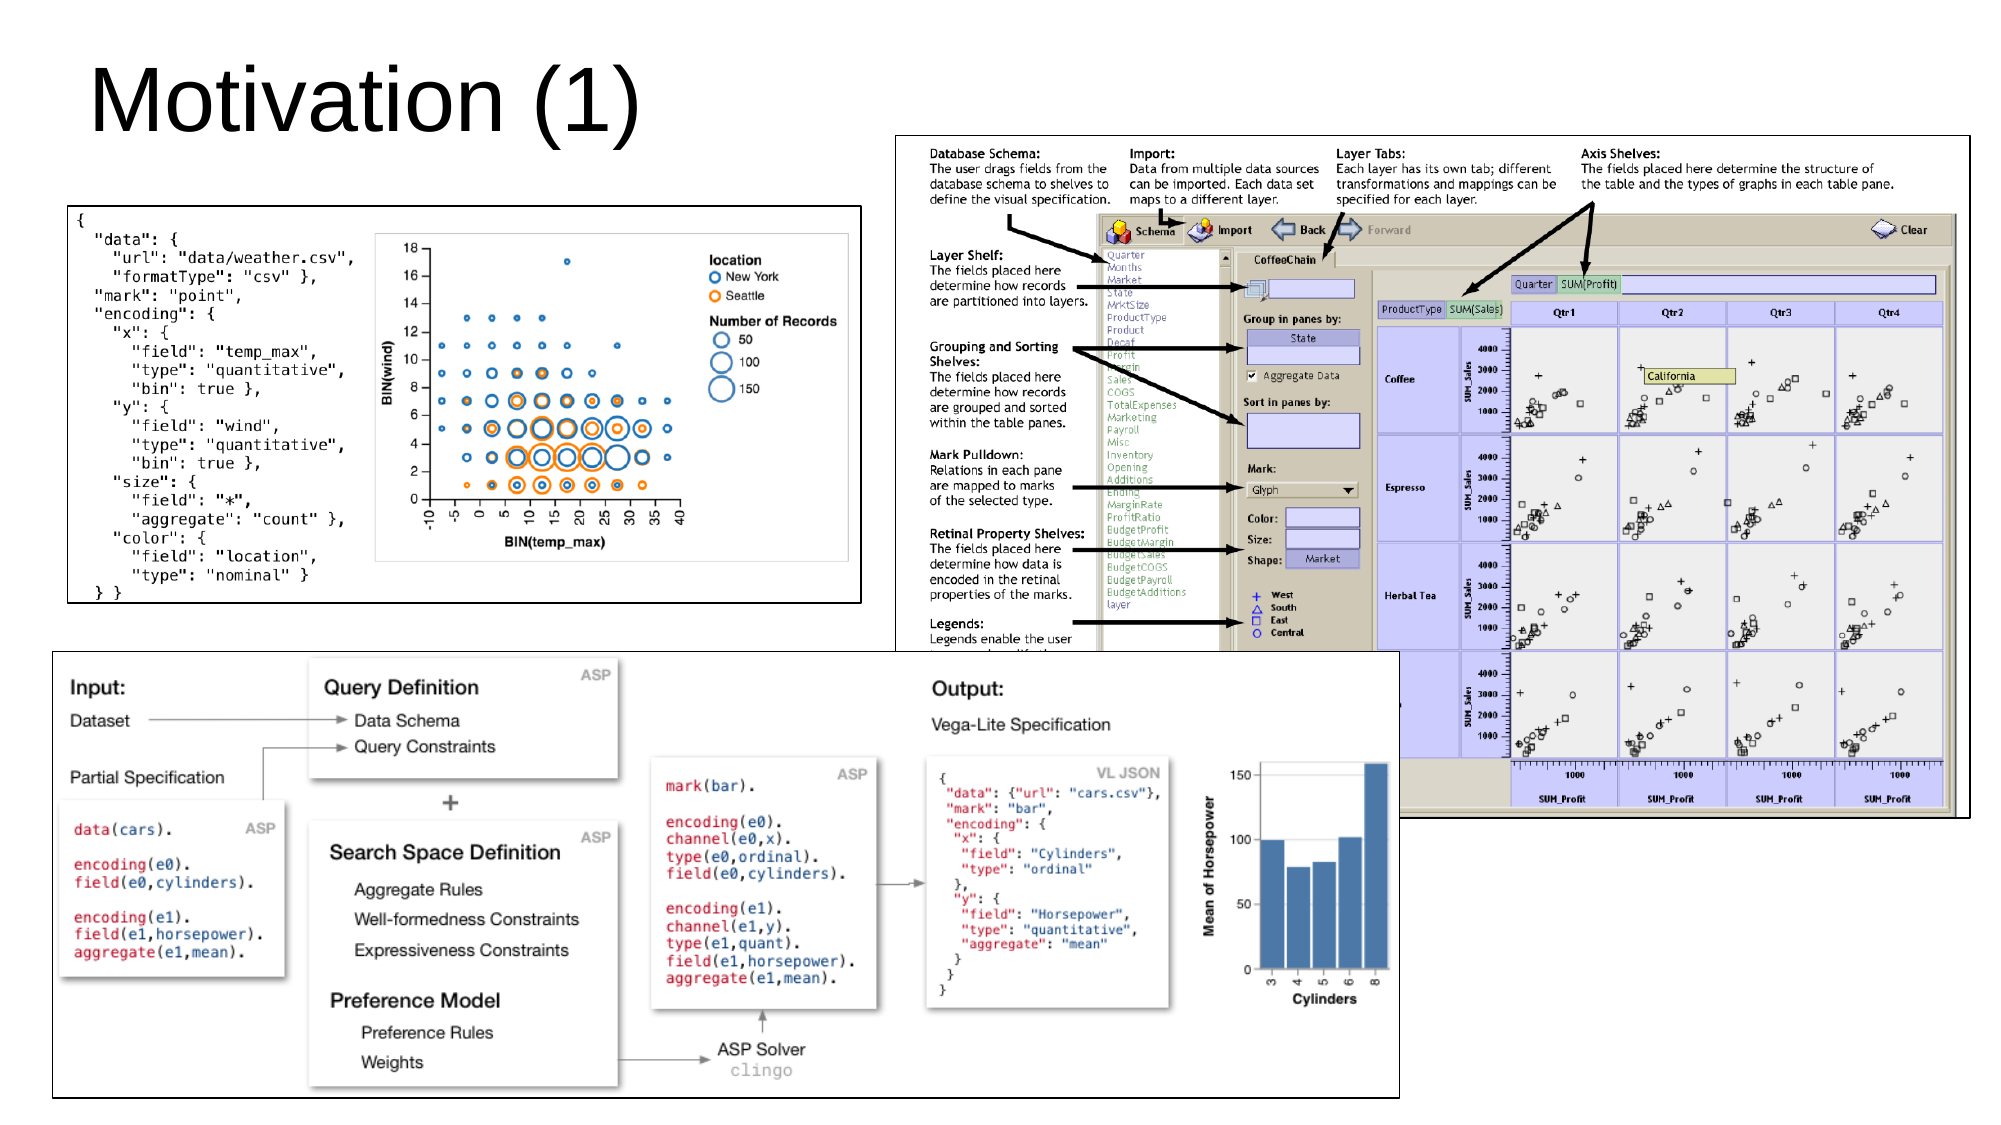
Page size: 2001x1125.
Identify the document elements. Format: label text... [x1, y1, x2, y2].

picture [68, 206, 861, 603]
title Motivation (1) [68, 31, 1932, 158]
picture [53, 136, 1970, 1098]
